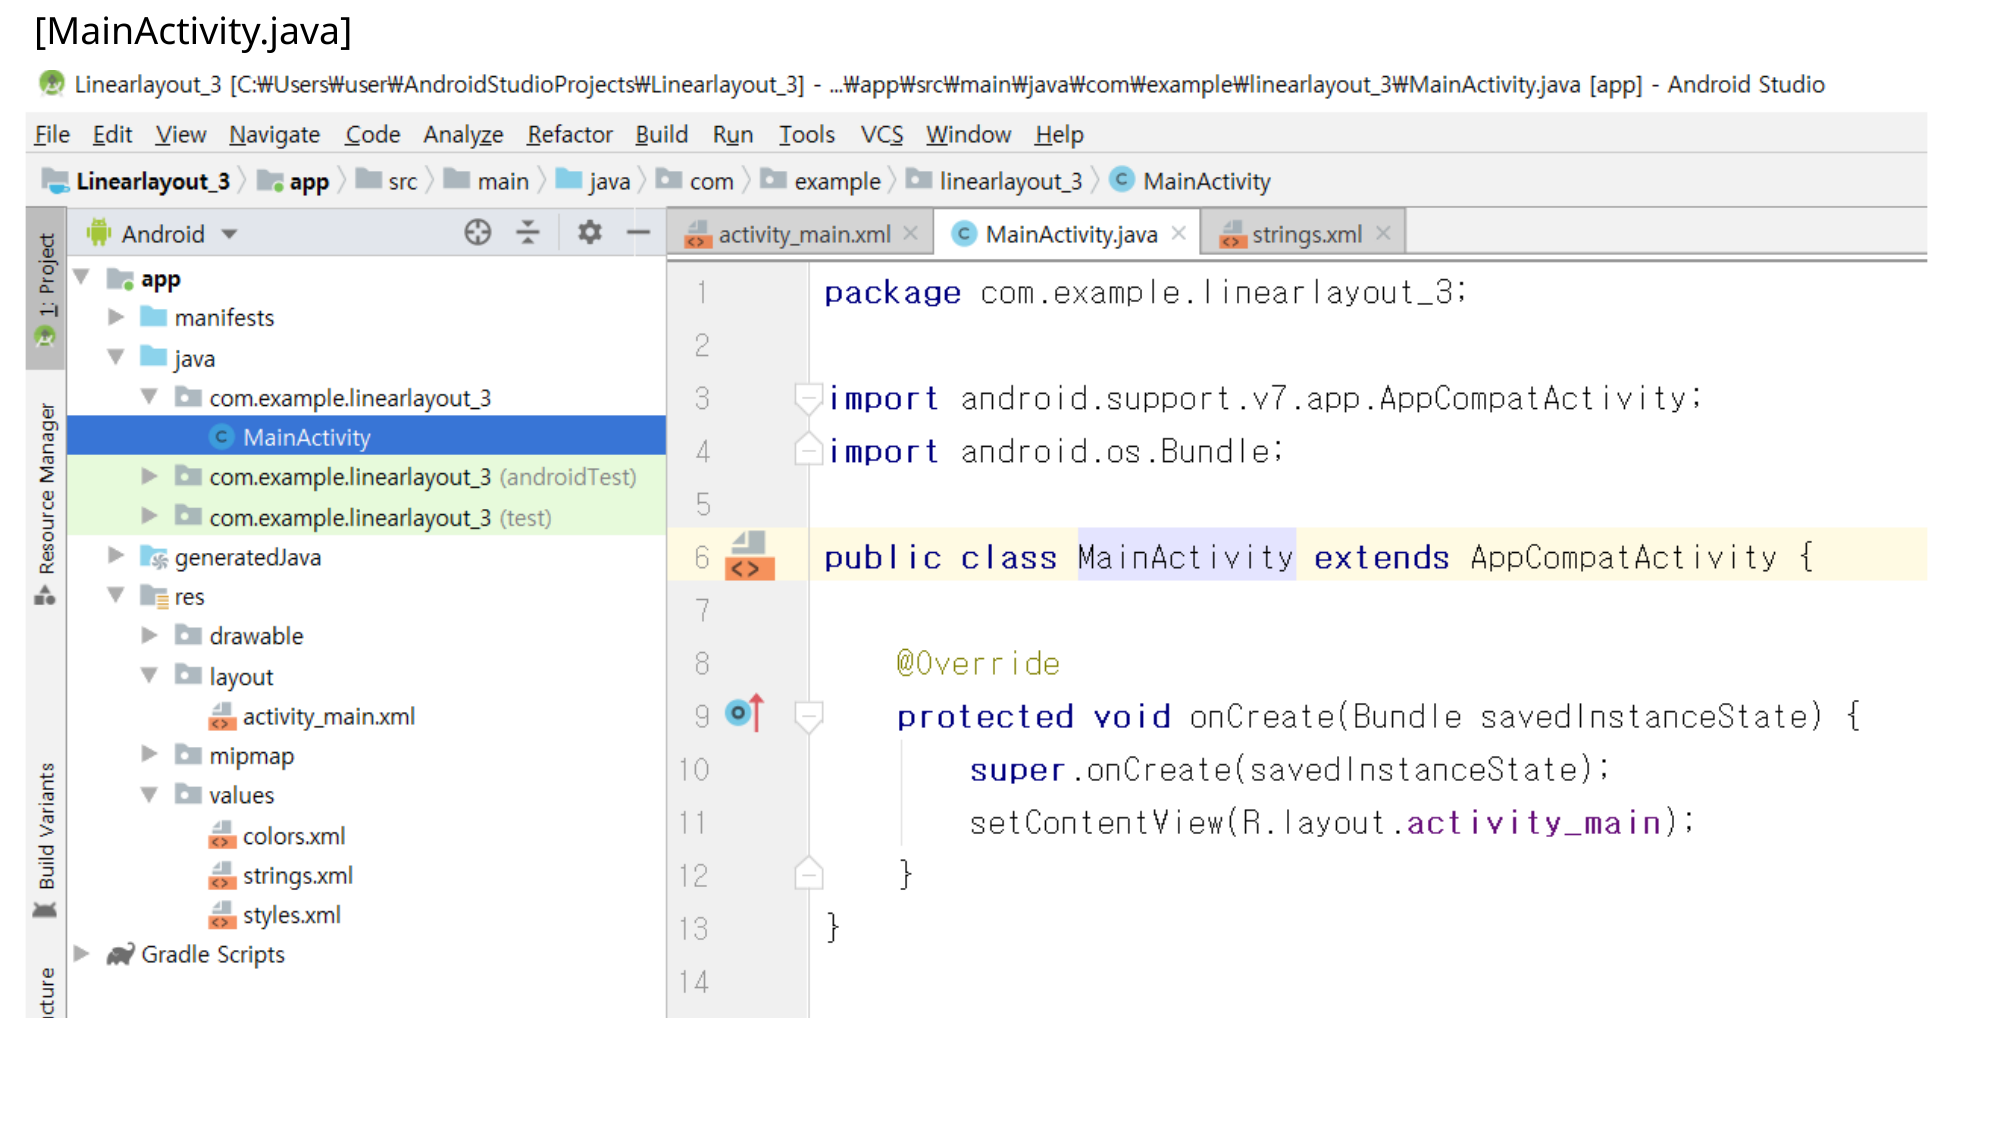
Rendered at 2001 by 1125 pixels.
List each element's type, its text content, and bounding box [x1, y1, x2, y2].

text_box [MainActivity.java] [19, 0, 368, 60]
picture [25, 70, 1928, 1018]
